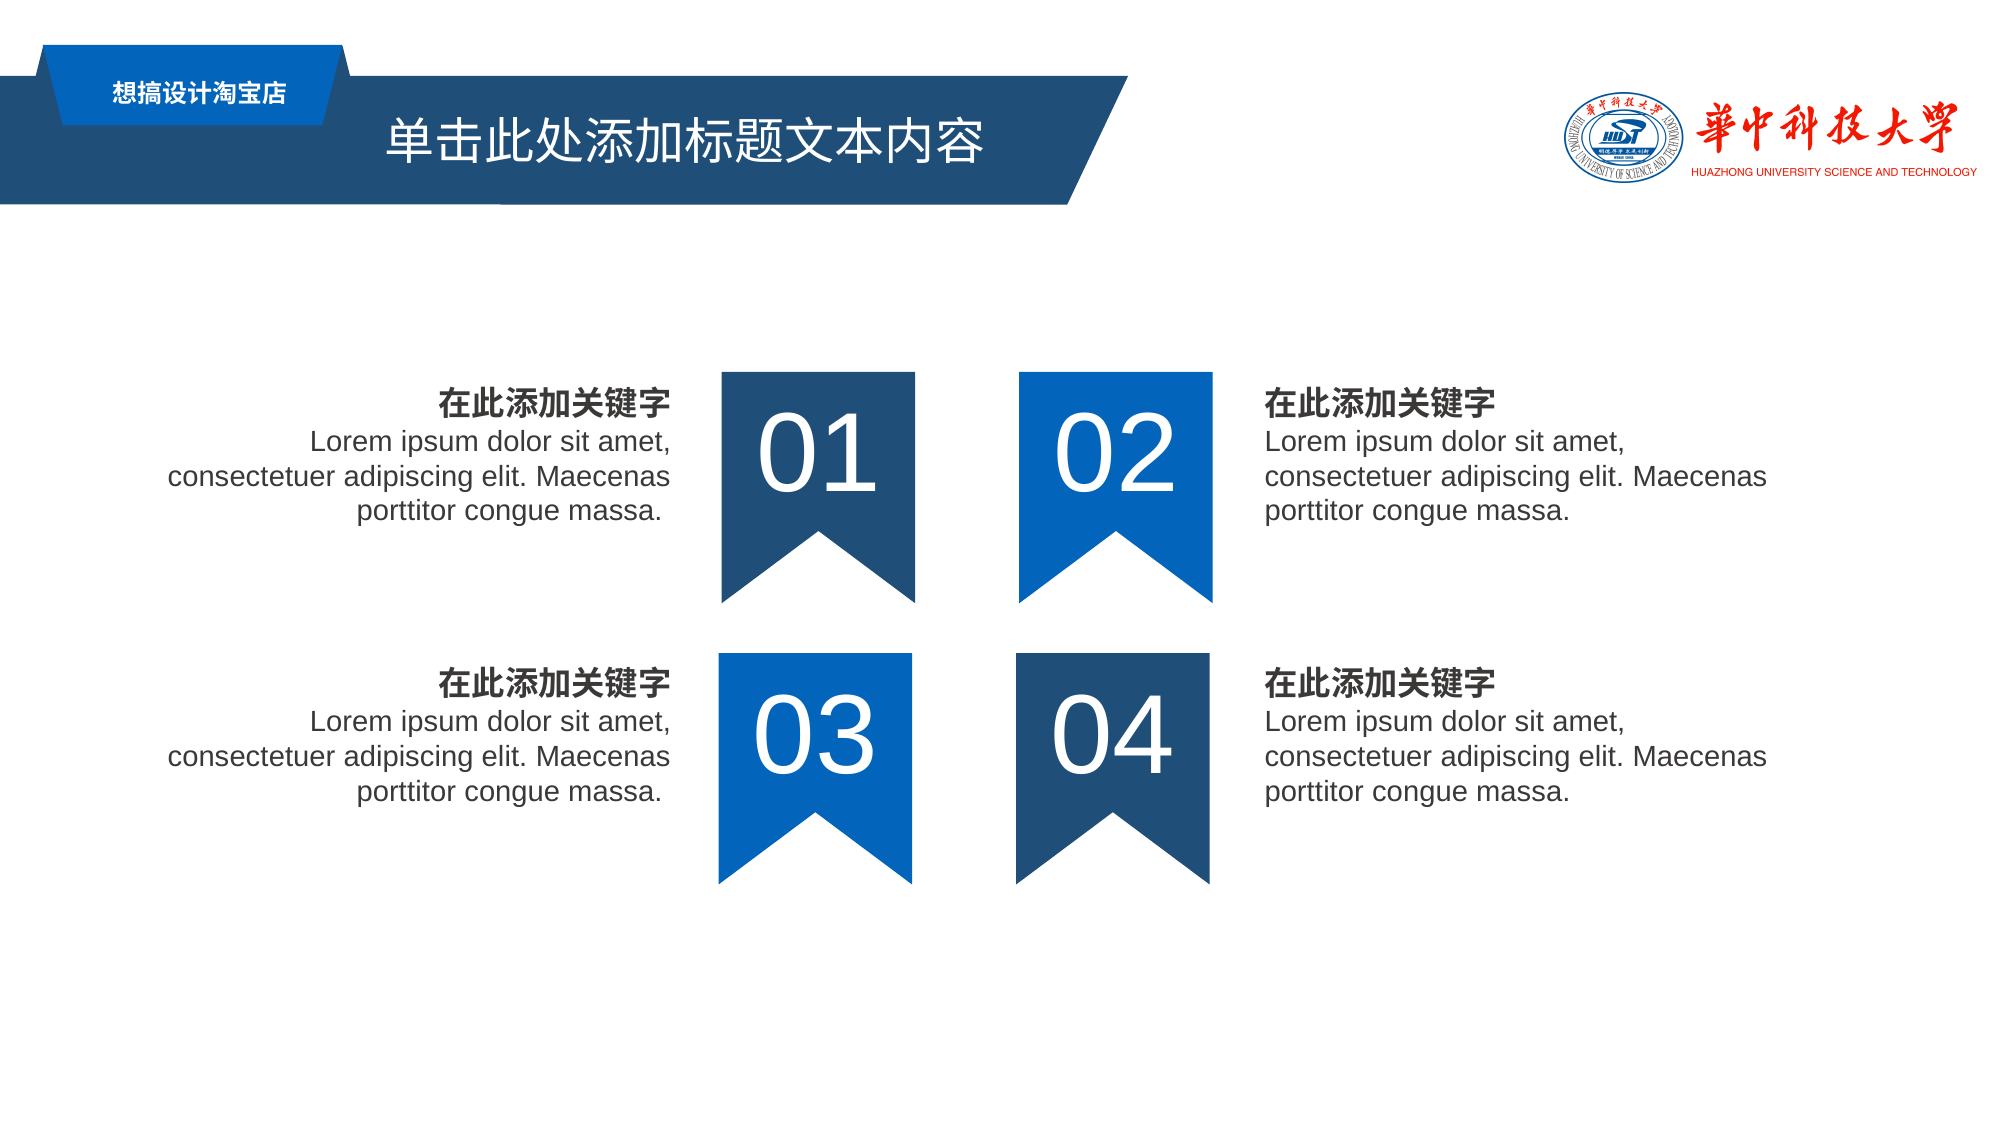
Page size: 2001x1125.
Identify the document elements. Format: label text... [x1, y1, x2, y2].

text_box 02 [1018, 370, 1214, 606]
text_box 01 [720, 370, 917, 606]
text_box [41, 43, 344, 107]
text_box [338, 47, 351, 74]
text_box 在此添加关键字 Lorem ipsum dolor sit amet, consectetuer adipiscing elit. Maecenas porttitor congue massa. [146, 652, 692, 818]
text_box 在此添加关键字 Lorem ipsum dolor sit amet, consectetuer adipiscing elit. Maecenas porttitor congue massa. [1244, 652, 1790, 818]
text_box 04 [1015, 652, 1211, 887]
text_box 单击此处添加标题文本内容 [364, 99, 1006, 180]
text_box [59, 115, 326, 127]
text_box 想搞设计淘宝店 [57, 69, 343, 115]
text_box [0, 74, 1130, 206]
text_box 在此添加关键字 Lorem ipsum dolor sit amet, consectetuer adipiscing elit. Maecenas porttitor congue massa. [146, 371, 692, 537]
text_box 在此添加关键字 Lorem ipsum dolor sit amet, consectetuer adipiscing elit. Maecenas porttitor congue massa. [1244, 371, 1790, 537]
text_box 03 [717, 652, 914, 887]
text_box [35, 47, 48, 74]
picture [1564, 92, 1977, 184]
